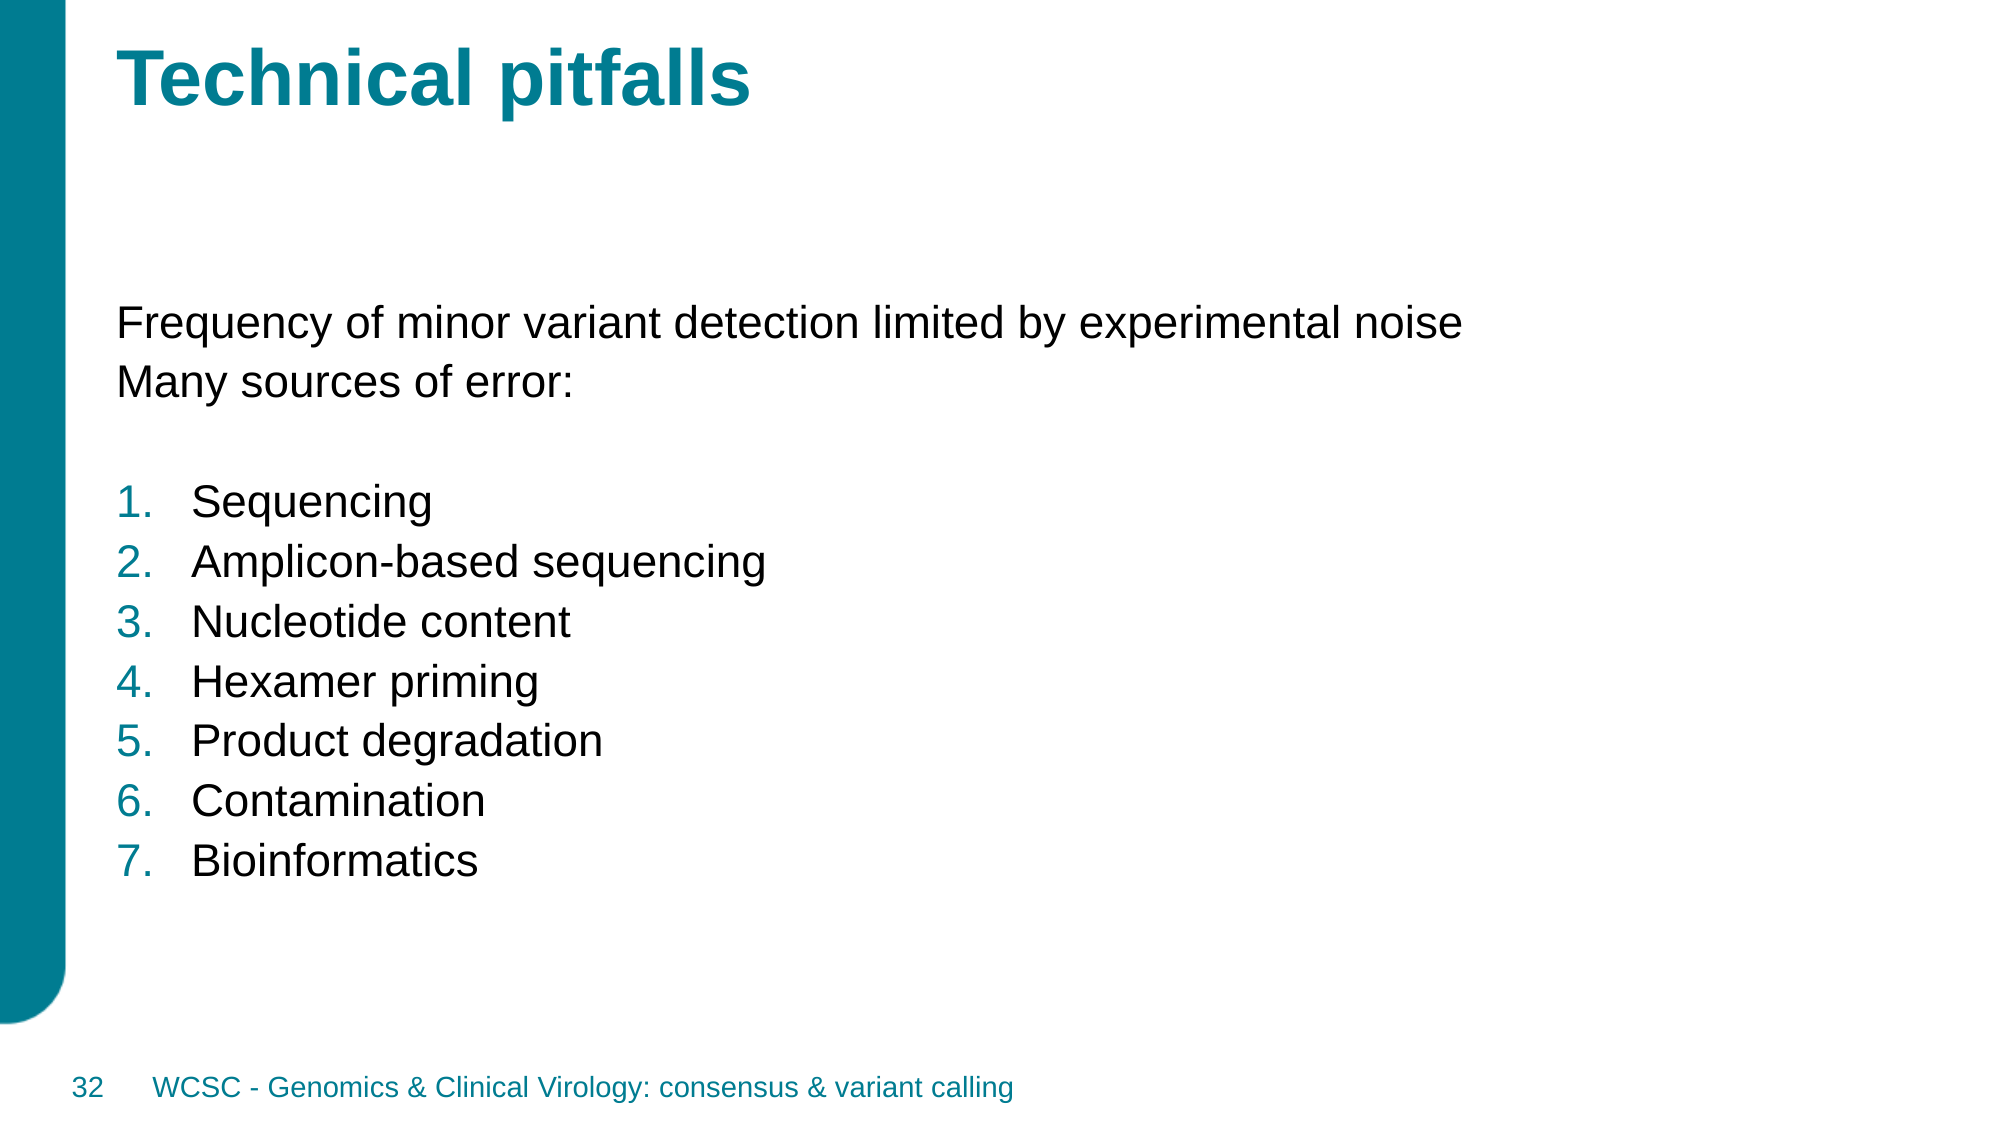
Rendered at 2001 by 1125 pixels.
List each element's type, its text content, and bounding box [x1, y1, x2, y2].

title Technical pitfalls [101, 29, 1926, 189]
footer WCSC - Genomics & Clinical Virology: consensus & variant calling [137, 1056, 1780, 1116]
slide_number 32 [21, 1056, 120, 1117]
list Frequency of minor variant detection limited by experimental noise Many sources of error: Sequencing Amplicon-based sequencing Nucleotide content Hexamer priming Product degradation Contamination Bioinformatics [101, 291, 1926, 1005]
